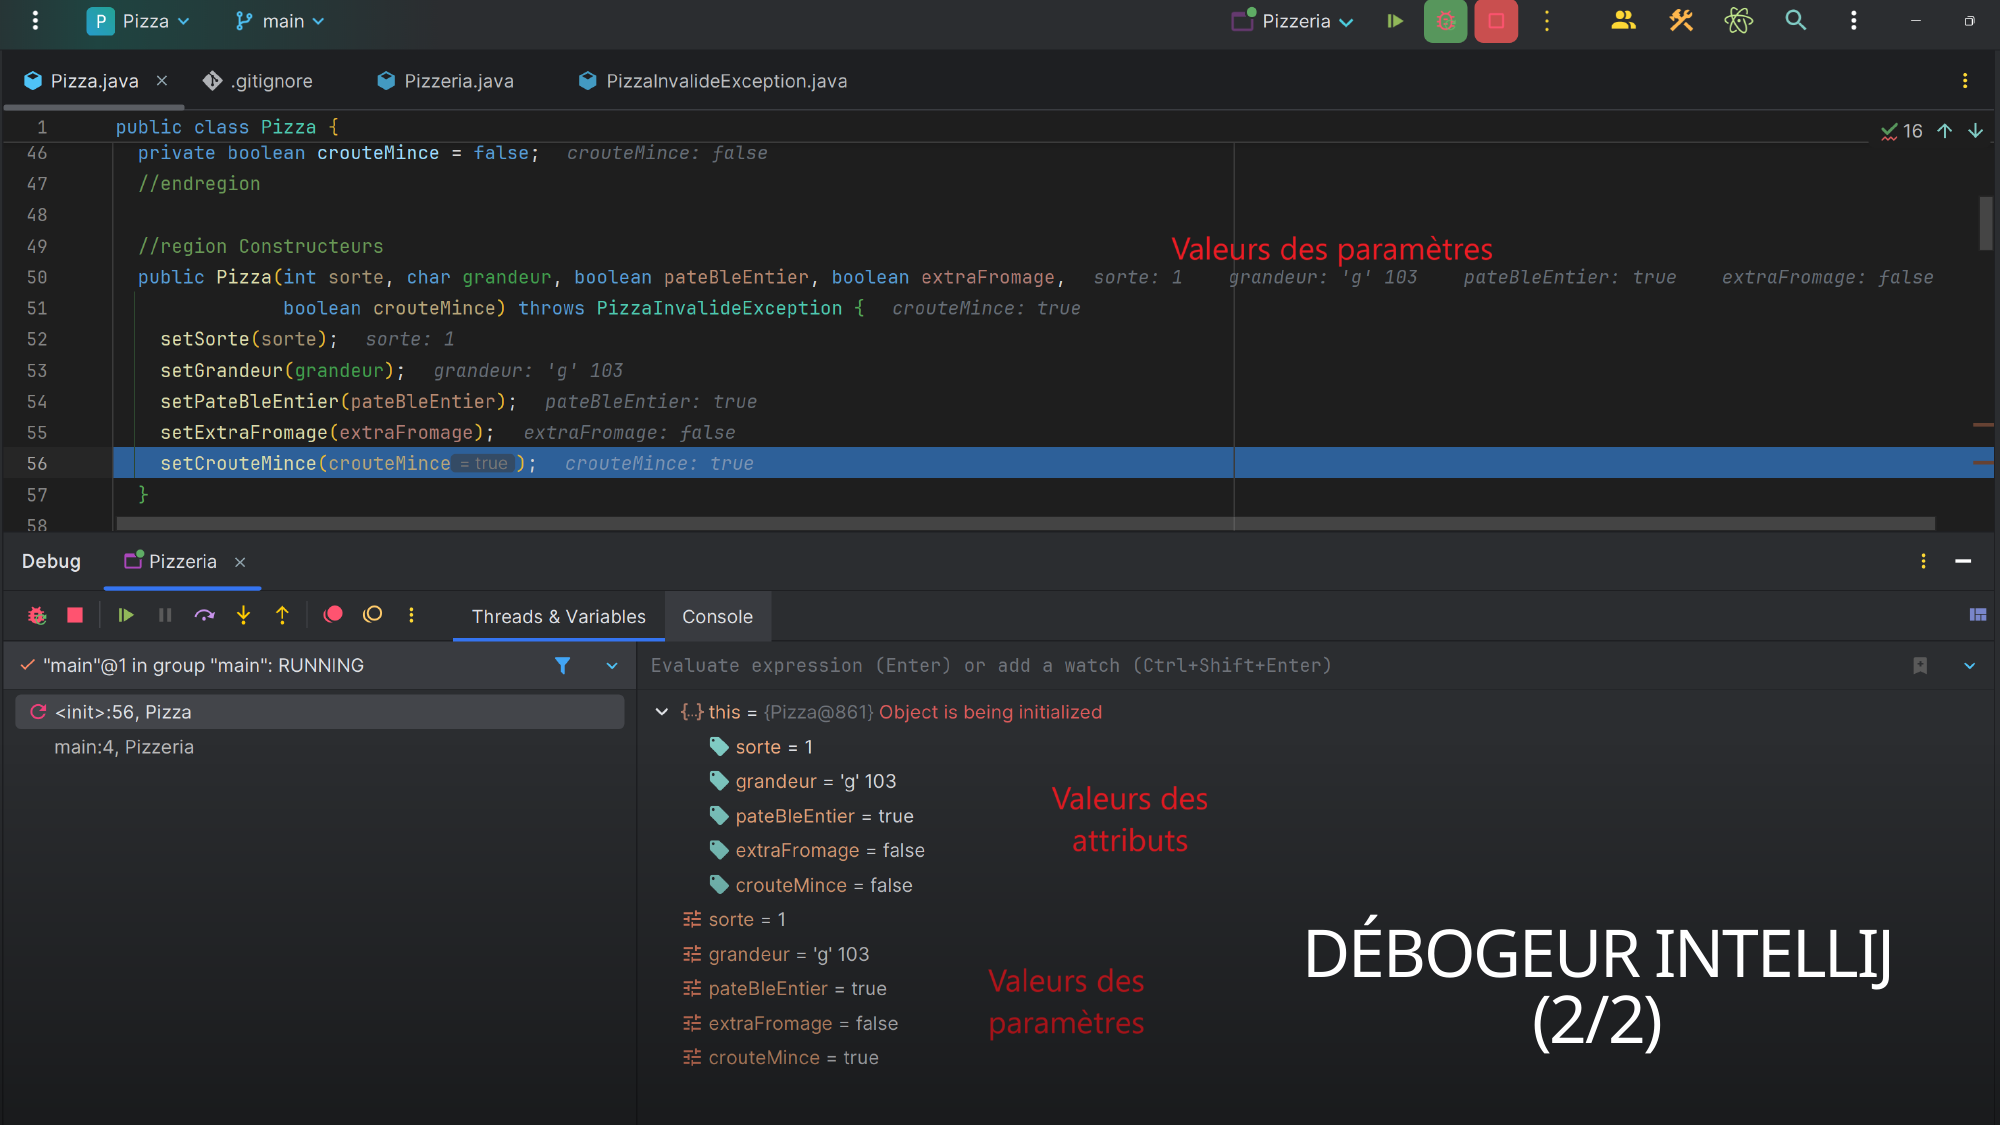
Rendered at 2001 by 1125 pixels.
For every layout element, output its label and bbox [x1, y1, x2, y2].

list [0, 0, 2000, 1125]
